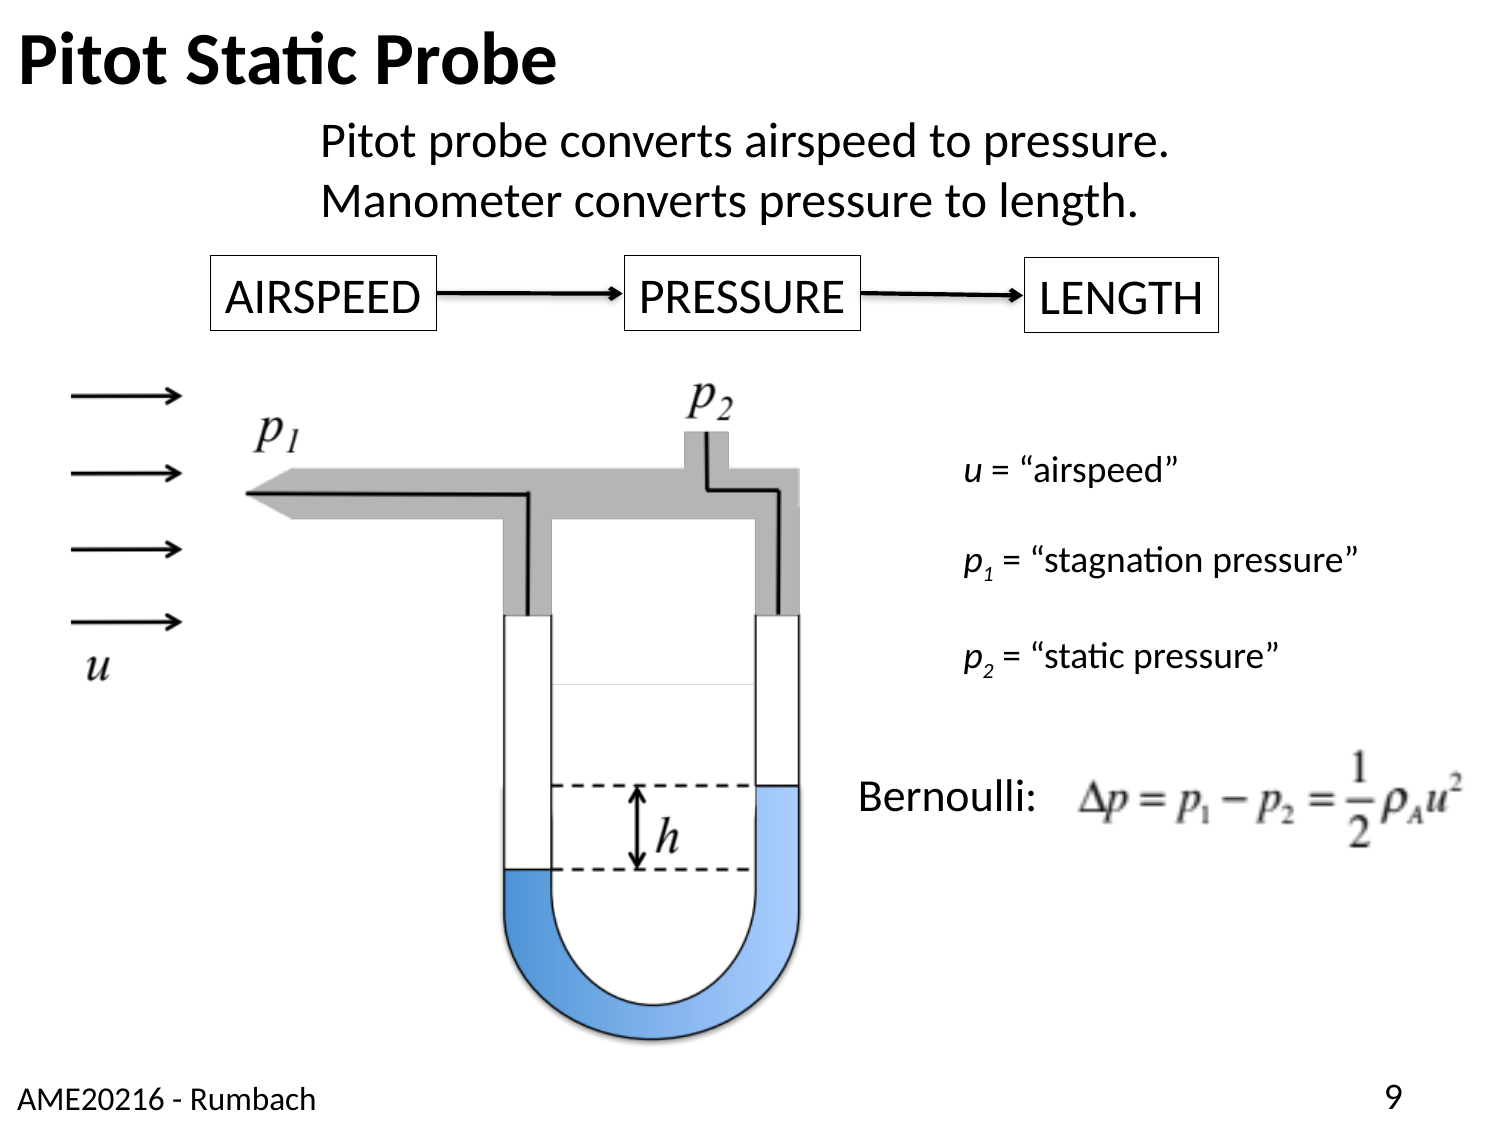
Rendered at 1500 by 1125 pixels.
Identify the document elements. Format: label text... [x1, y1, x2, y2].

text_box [1073, 739, 1468, 855]
text_box Pitot probe converts airspeed to pressure. Manometer converts pressure to length. [305, 99, 1186, 235]
text_box LENGTH [1024, 257, 1219, 333]
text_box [208, 255, 863, 332]
text_box Pitot Static Probe [4, 2, 575, 108]
picture [70, 348, 805, 1050]
text_box u = “airspeed” p1 = “stagnation pressure” p2 = “static pressure” [948, 437, 1375, 690]
text_box Bernoulli: [843, 758, 1053, 829]
